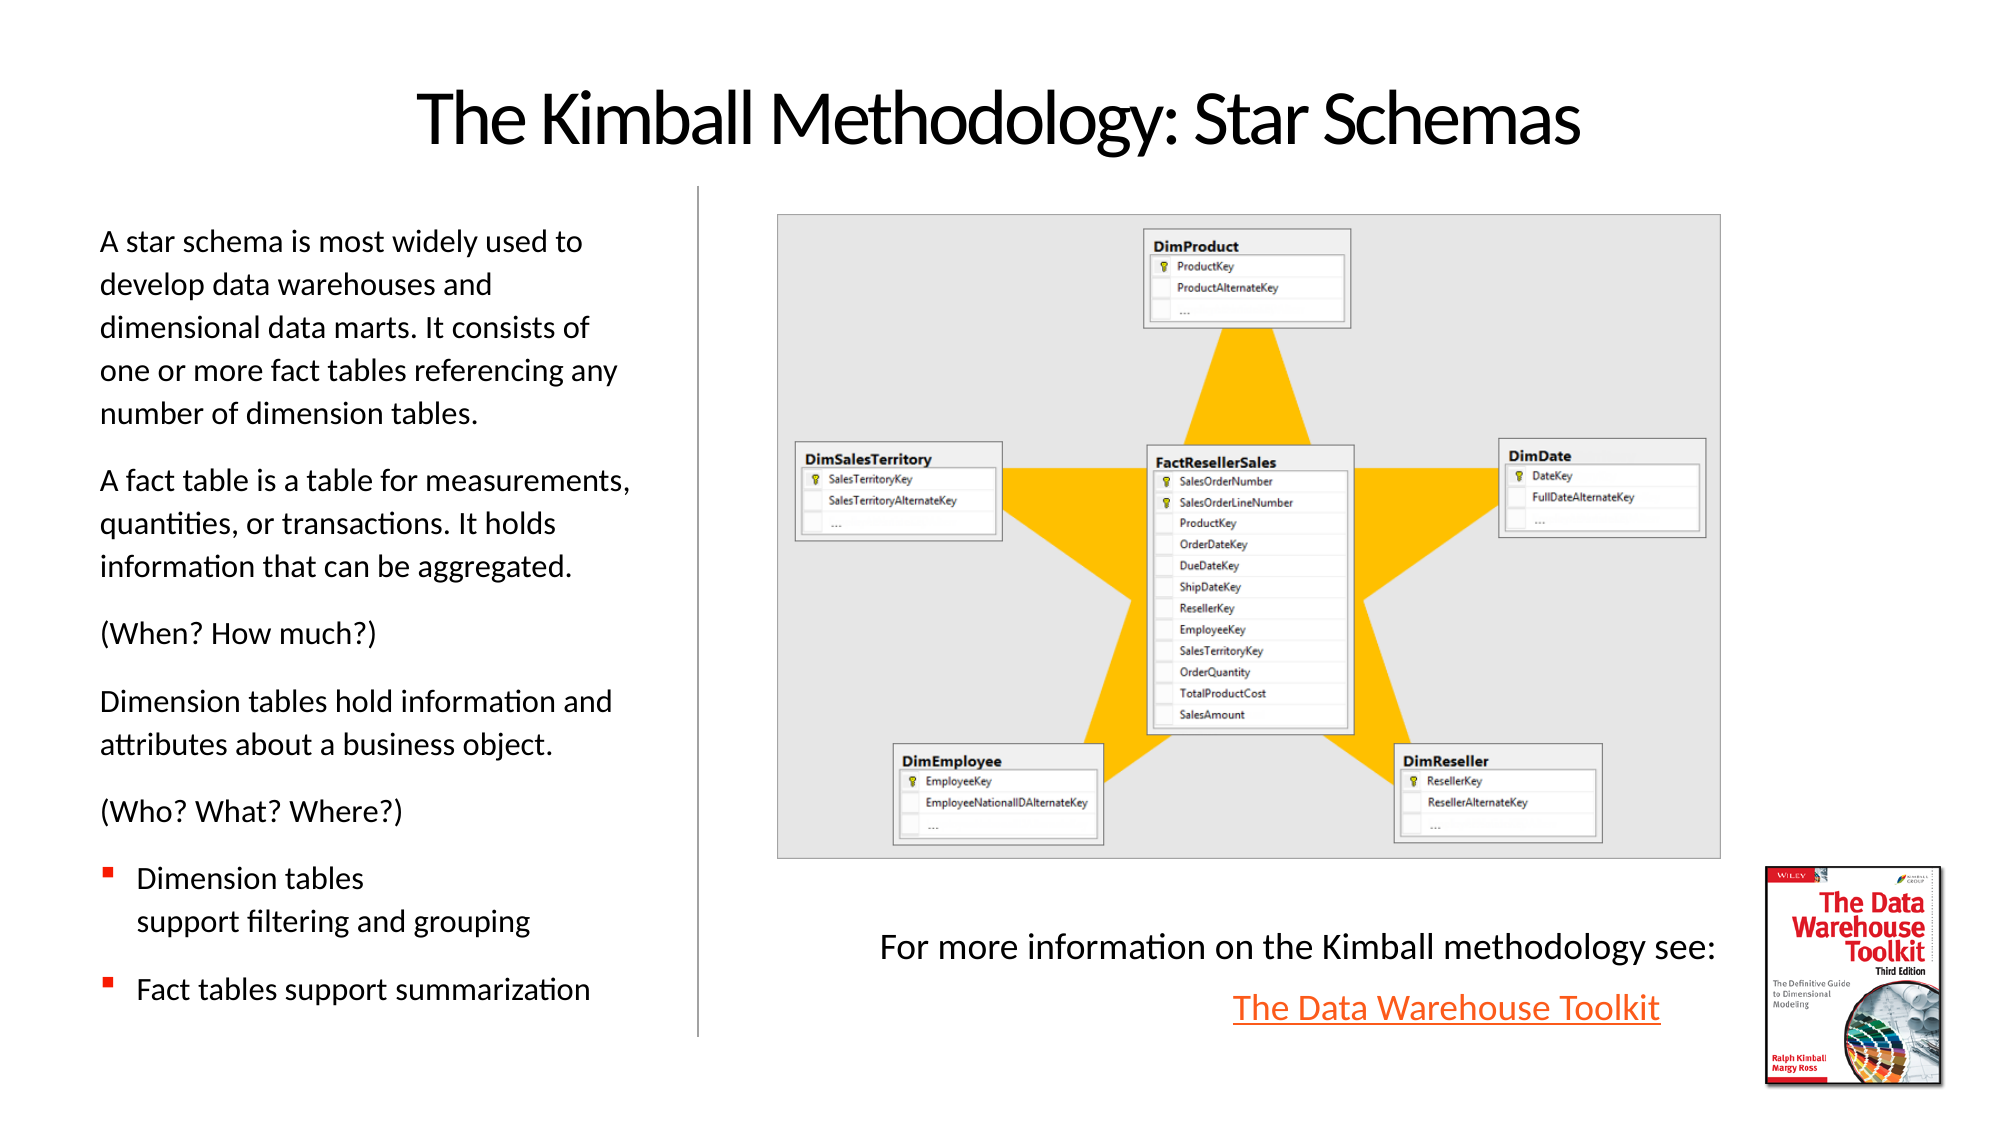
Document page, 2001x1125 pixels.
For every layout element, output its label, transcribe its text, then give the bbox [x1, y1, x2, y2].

title The Kimball Methodology: Star Schemas [99, 43, 1900, 199]
text_box For more information on the Kimball methodology see: [864, 914, 1733, 975]
list A star schema is most widely used to develop data warehouses and dimensional data marts. It consists of one or more fact tables referencing any number of dimension tables. A fact table is a table for measurements, quantities, or transactions. It holds information that can be aggregated. (When? How much?) Dimension tables hold information and attributes about a business object. (Who? What? Where?) Dimension tables support filtering and grouping Fact tables support summarization [99, 208, 642, 1028]
picture [1759, 858, 1949, 1093]
text_box The Data Warehouse Toolkit [1218, 975, 1676, 1036]
picture [776, 213, 1722, 859]
